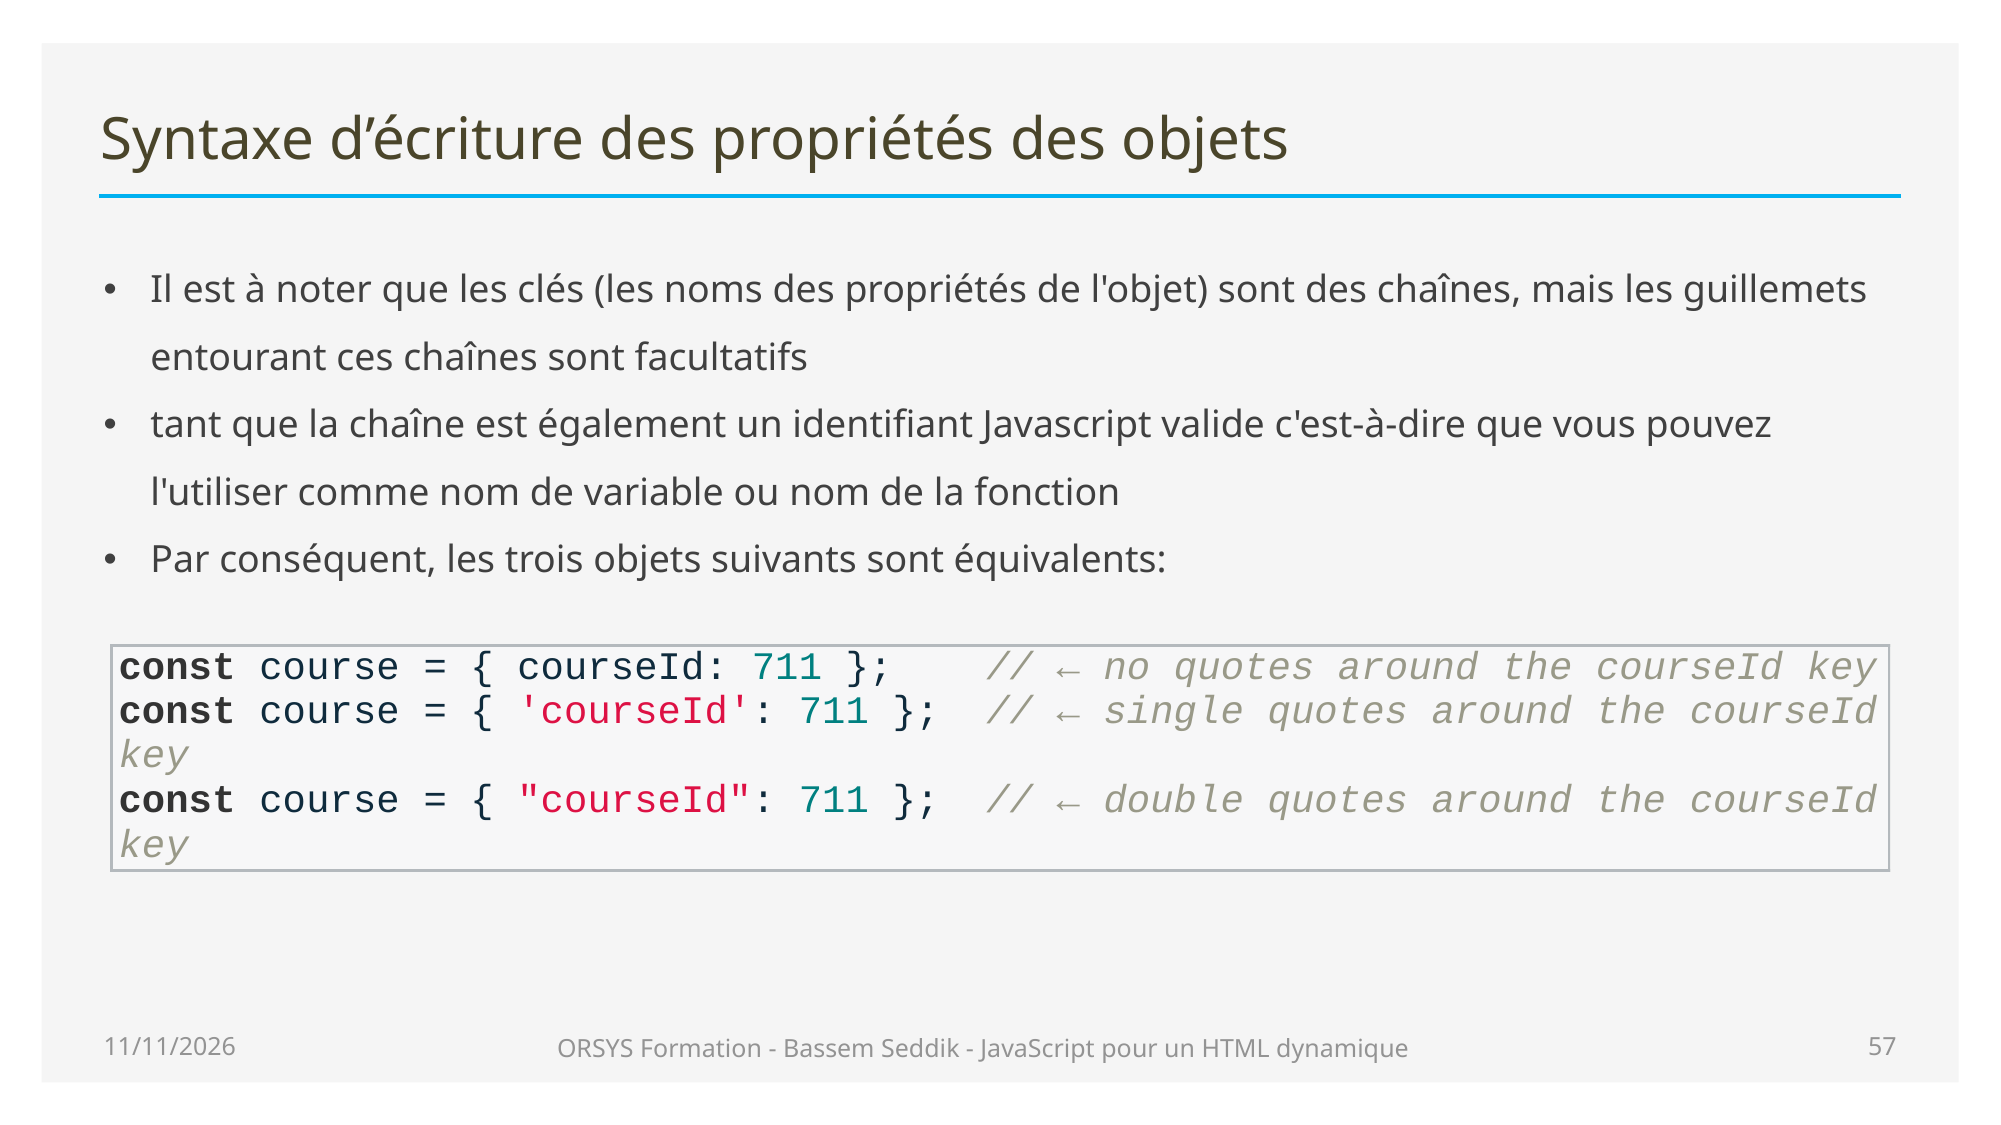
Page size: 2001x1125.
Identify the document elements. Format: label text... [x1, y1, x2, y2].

title Syntaxe d’écriture des propriétés des objets [85, 73, 1888, 179]
slide_number 57 [1626, 1017, 1912, 1078]
list Il est à noter que les clés (les noms des propriétés de l'objet) sont des chaînes, mais les guillemets entourant ces chaînes sont facultatifs tant que la chaîne est également un identifiant Javascript valide c'est-à-dire que vous pouvez l'utiliser comme nom de variable ou nom de la fonction Par conséquent, les trois objets suivants sont équivalents: [88, 235, 1891, 978]
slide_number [88, 1017, 340, 1078]
footer ORSYS Formation - Bassem Seddik - JavaScript pour un HTML dynamique [340, 1017, 1626, 1078]
picture [109, 643, 1891, 872]
